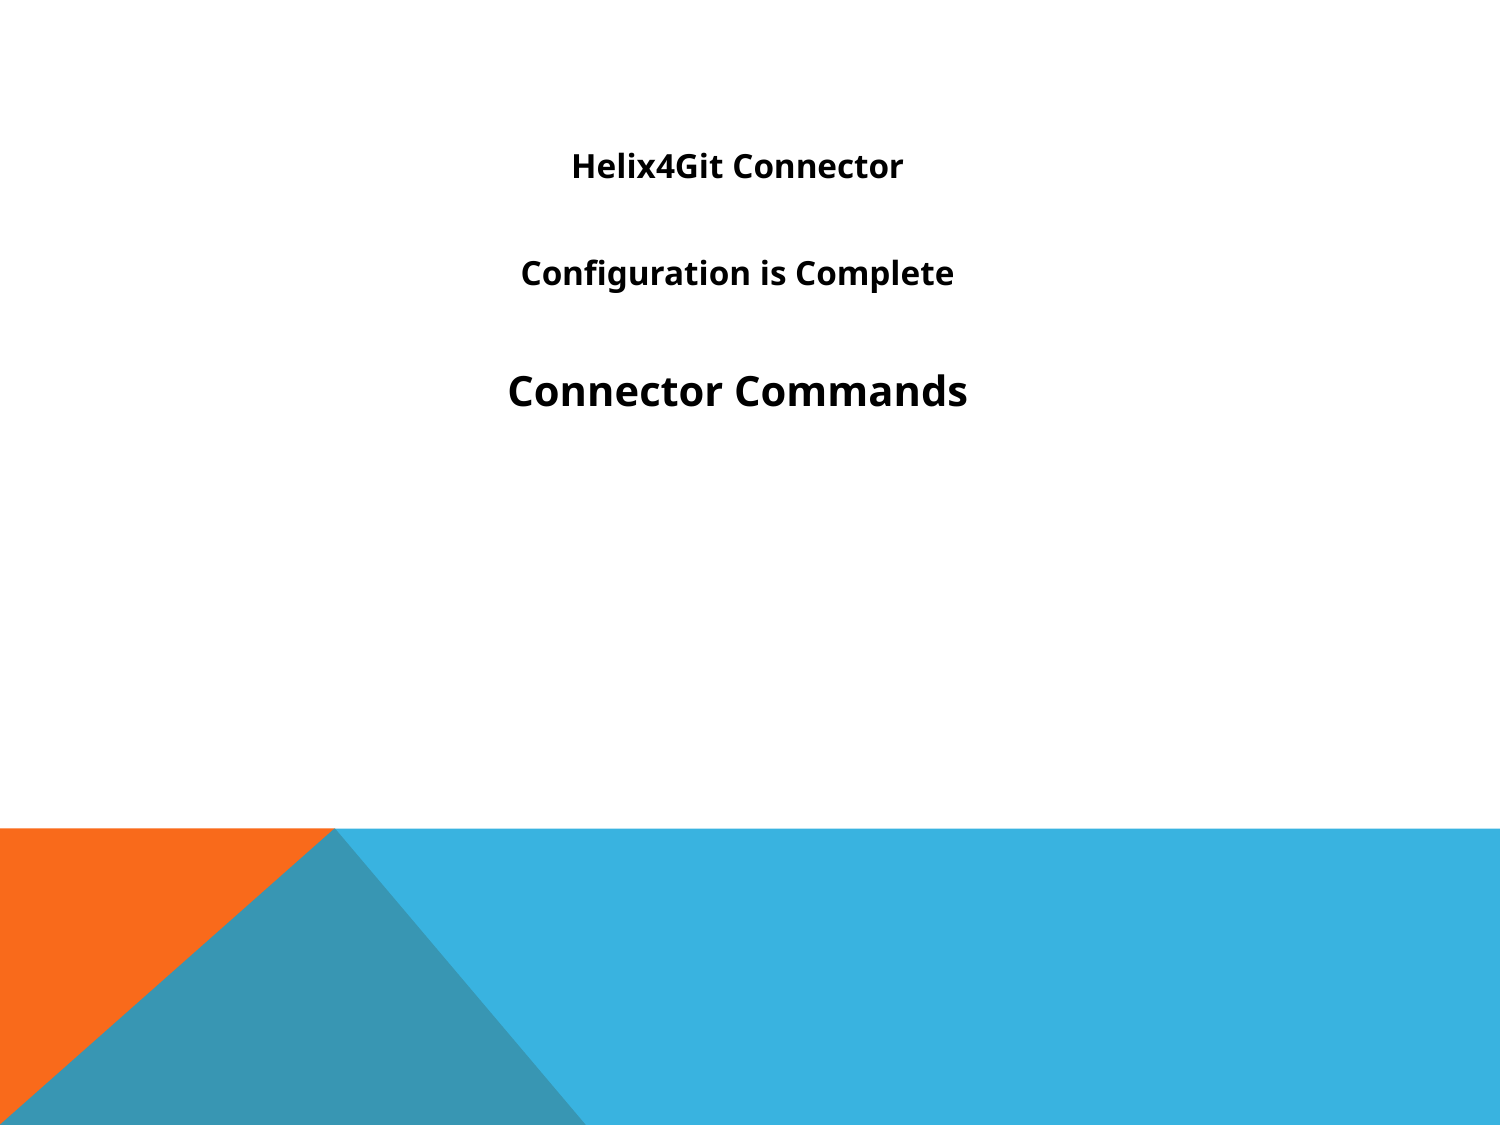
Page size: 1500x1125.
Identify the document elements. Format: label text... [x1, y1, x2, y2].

list Helix4Git Connector Configuration is Complete [121, 92, 1355, 300]
text_box Connector Commands [121, 300, 1355, 692]
